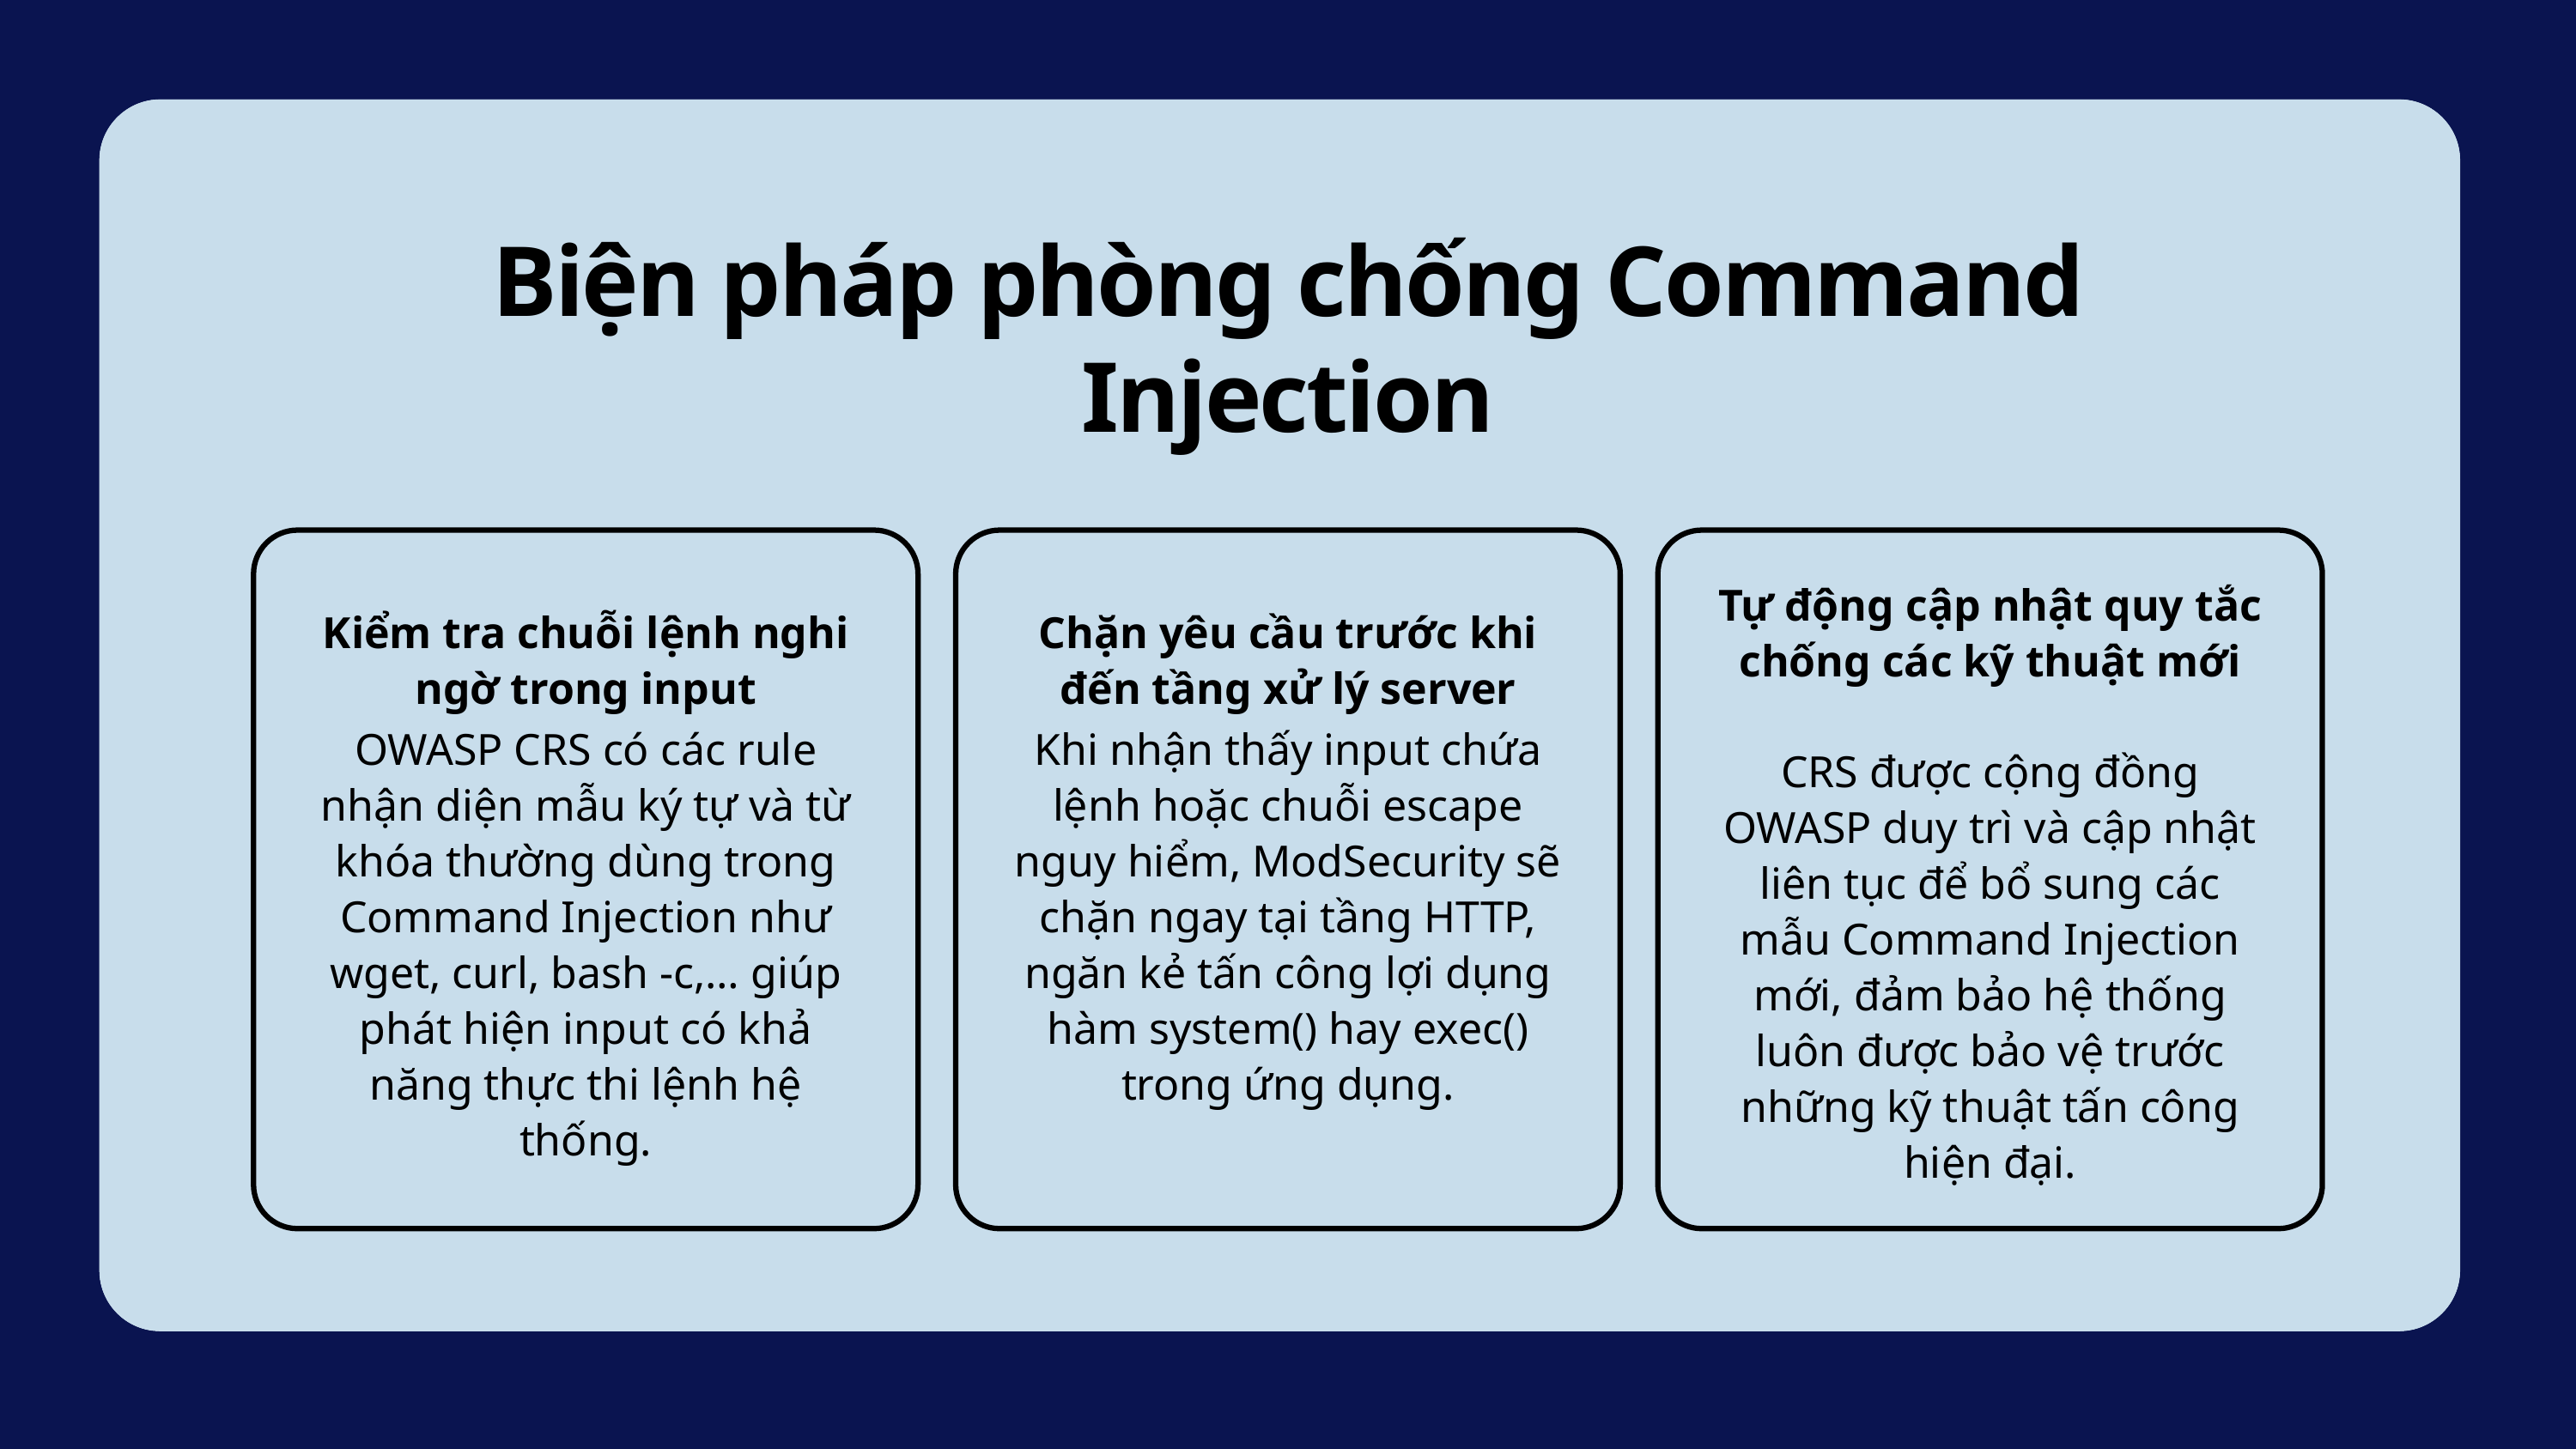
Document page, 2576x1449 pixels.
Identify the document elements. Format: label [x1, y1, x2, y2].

text_box [955, 530, 1621, 1229]
text_box [307, 603, 866, 1156]
text_box [94, 94, 2482, 1355]
text_box [253, 530, 919, 1229]
text_box [1710, 575, 2269, 1184]
text_box [1008, 603, 1568, 1156]
text_box [1657, 530, 2323, 1229]
